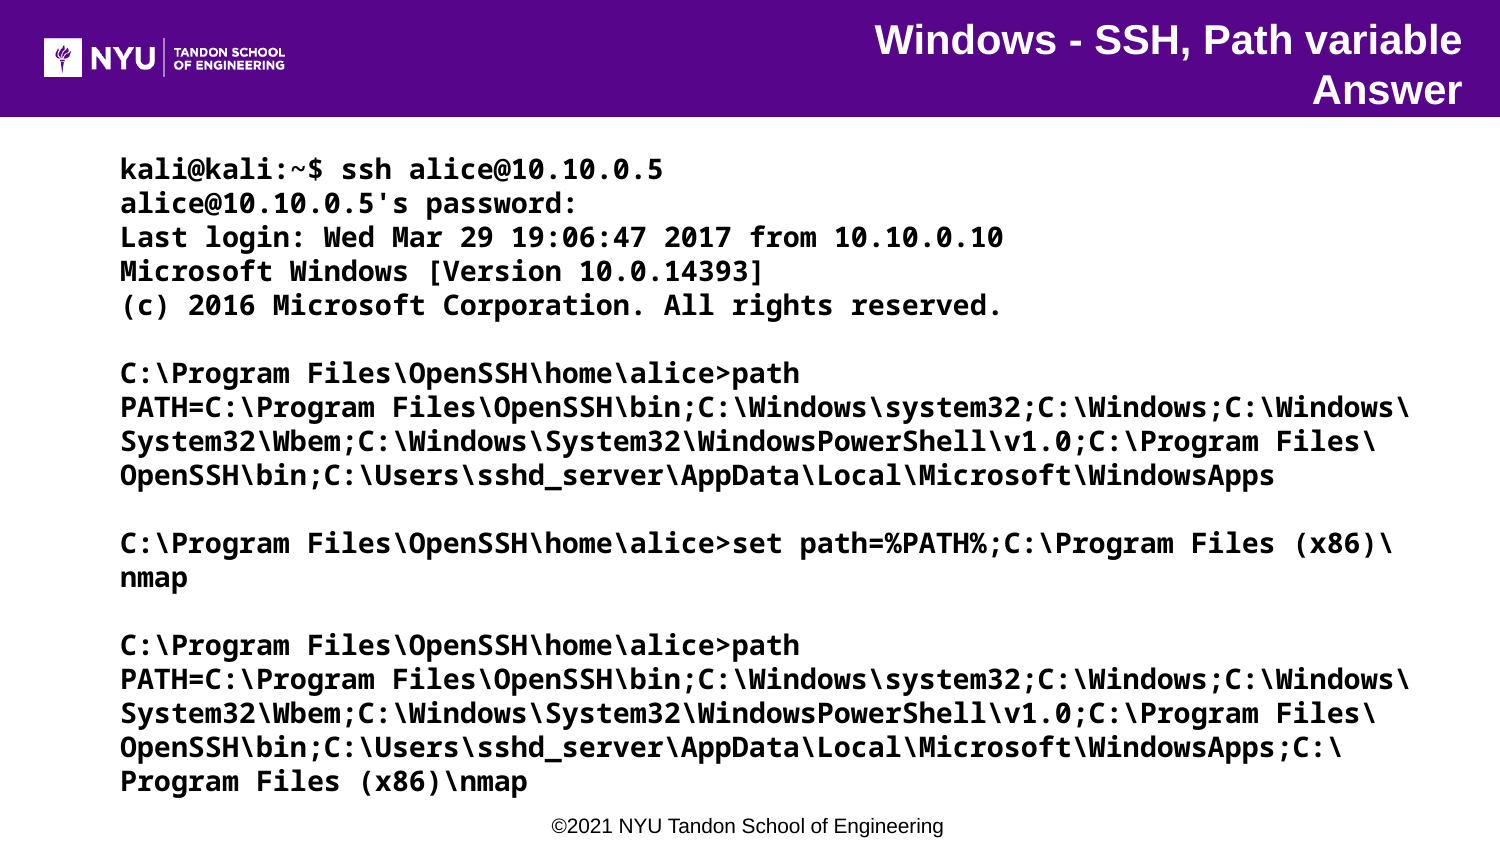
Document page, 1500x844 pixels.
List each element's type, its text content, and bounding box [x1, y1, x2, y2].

list kali@kali:~$ ssh alice@10.10.0.5 alice@10.10.0.5's password: Last login: Wed Mar 29 19:06:47 2017 from 10.10.0.10 Microsoft Windows [Version 10.0.14393] (c) 2016 Microsoft Corporation. All rights reserved. C:\Program Files\OpenSSH\home\alice>path PATH=C:\Program Files\OpenSSH\bin;C:\Windows\system32;C:\Windows;C:\Windows\System32\Wbem;C:\Windows\System32\WindowsPowerShell\v1.0;C:\Program Files\OpenSSH\bin;C:\Users\sshd_server\AppData\Local\Microsoft\WindowsApps C:\Program Files\OpenSSH\home\alice>set path=%PATH%;C:\Program Files (x86)\nmap C:\Program Files\OpenSSH\home\alice>path PATH=C:\Program Files\OpenSSH\bin;C:\Windows\system32;C:\Windows;C:\Windows\System32\Wbem;C:\Windows\System32\WindowsPowerShell\v1.0;C:\Program Files\OpenSSH\bin;C:\Users\sshd_server\AppData\Local\Microsoft\WindowsApps;C:\Program Files (x86)\nmap [47, 151, 1454, 800]
picture [44, 38, 285, 77]
list Windows - SSH, Path variable Answer [392, 12, 1463, 109]
